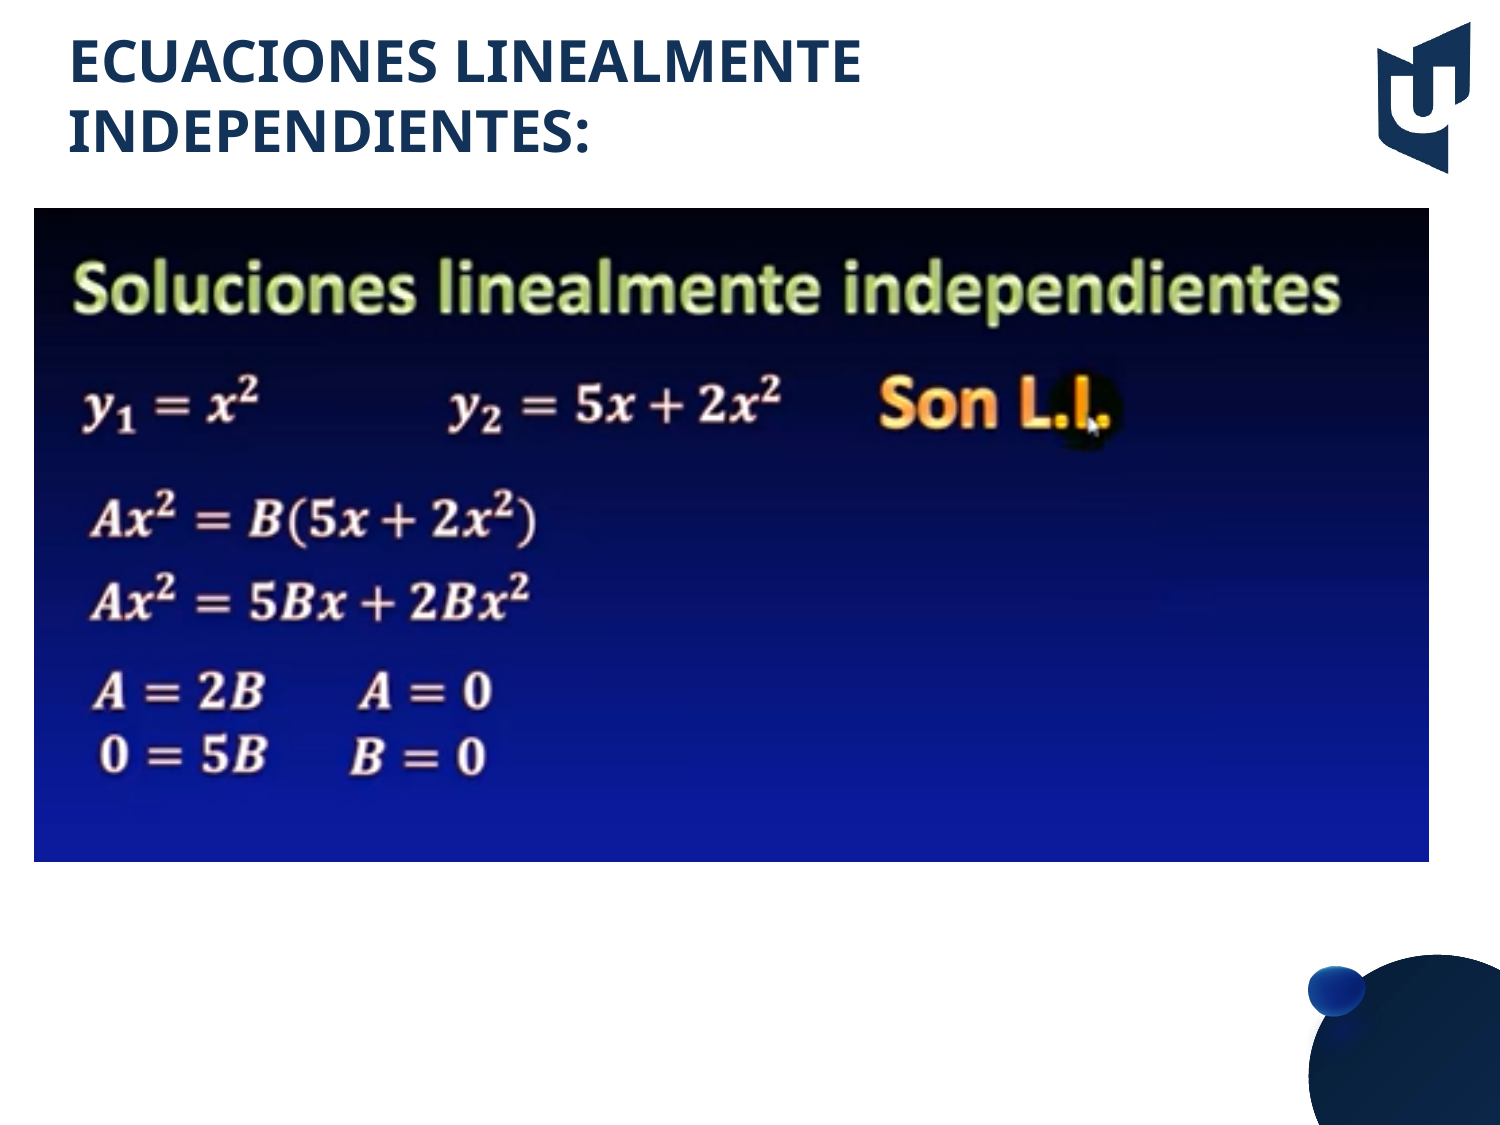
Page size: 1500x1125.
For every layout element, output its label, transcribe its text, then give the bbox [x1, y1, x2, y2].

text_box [1281, 901, 1500, 1125]
picture [1367, 16, 1481, 178]
picture [34, 208, 1429, 862]
text_box ECUACIONES LINEALMENTE INDEPENDIENTES: [53, 16, 1099, 171]
